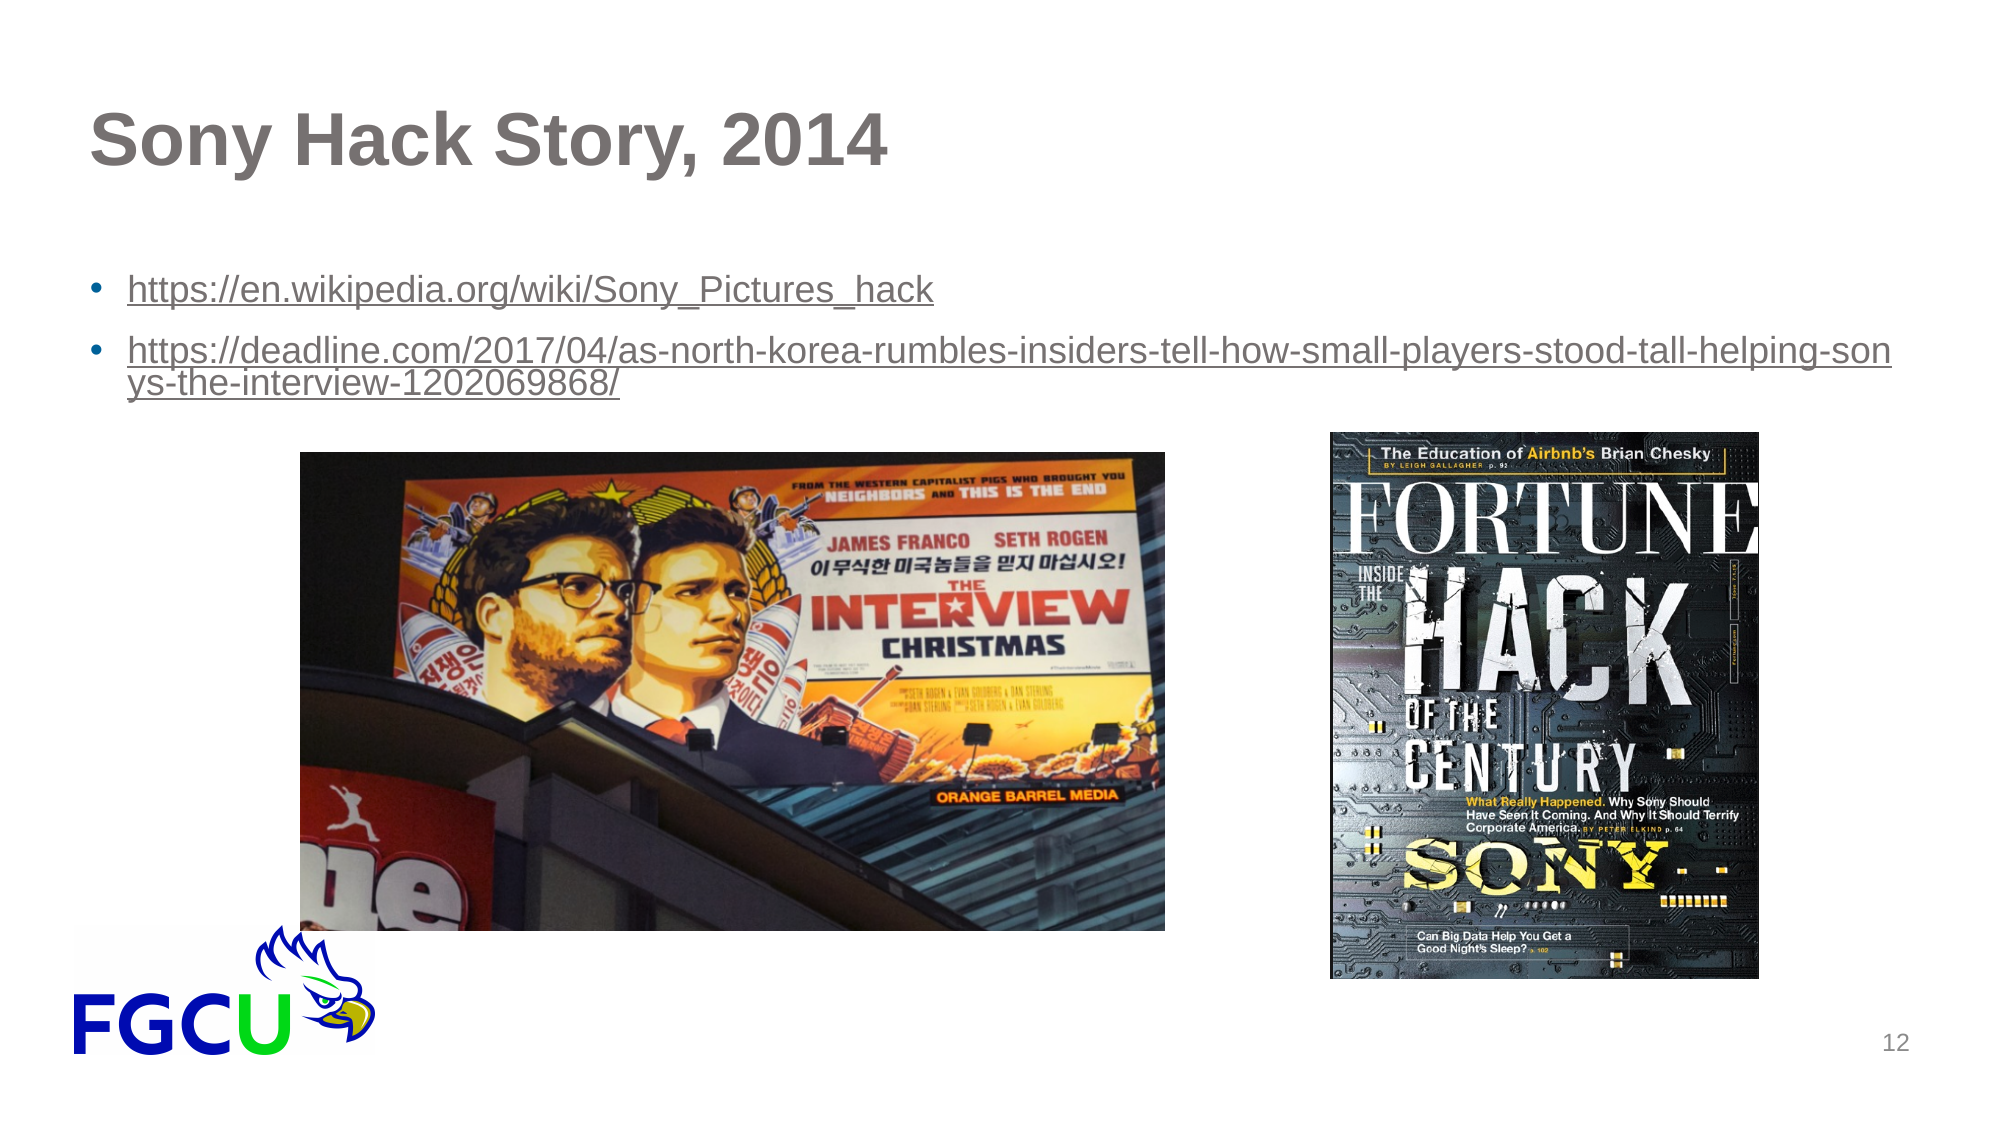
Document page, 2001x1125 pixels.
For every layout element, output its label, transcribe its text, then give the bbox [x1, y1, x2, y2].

picture [1330, 432, 1759, 979]
list https://en.wikipedia.org/wiki/Sony_Pictures_hack https://deadline.com/2017/04/as-north-korea-rumbles-insiders-tell-how-small-players-stood-tall-helping-sonys-the-interview-1202069868/ [75, 262, 1925, 900]
title Sony Hack Story, 2014 [75, 93, 1925, 215]
picture [74, 452, 1165, 1055]
slide_number 12 [1484, 1018, 1925, 1064]
